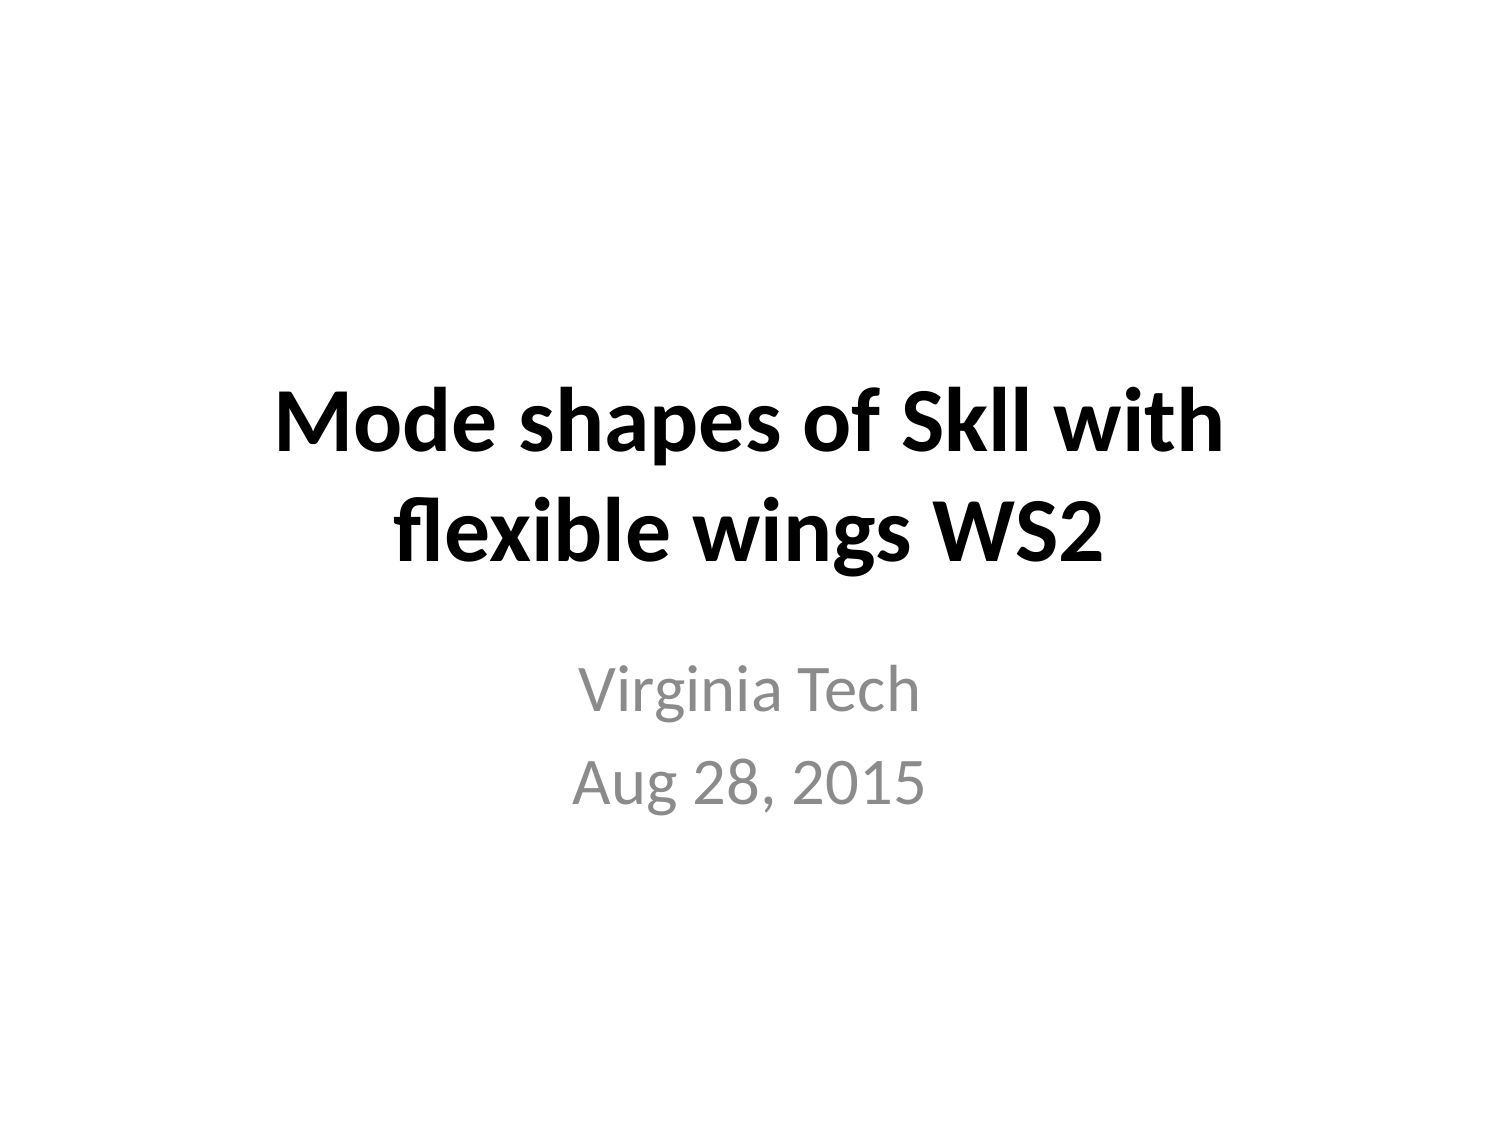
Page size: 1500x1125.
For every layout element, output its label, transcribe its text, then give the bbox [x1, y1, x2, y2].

subtitle Virginia Tech Aug 28, 2015 [225, 637, 1275, 925]
